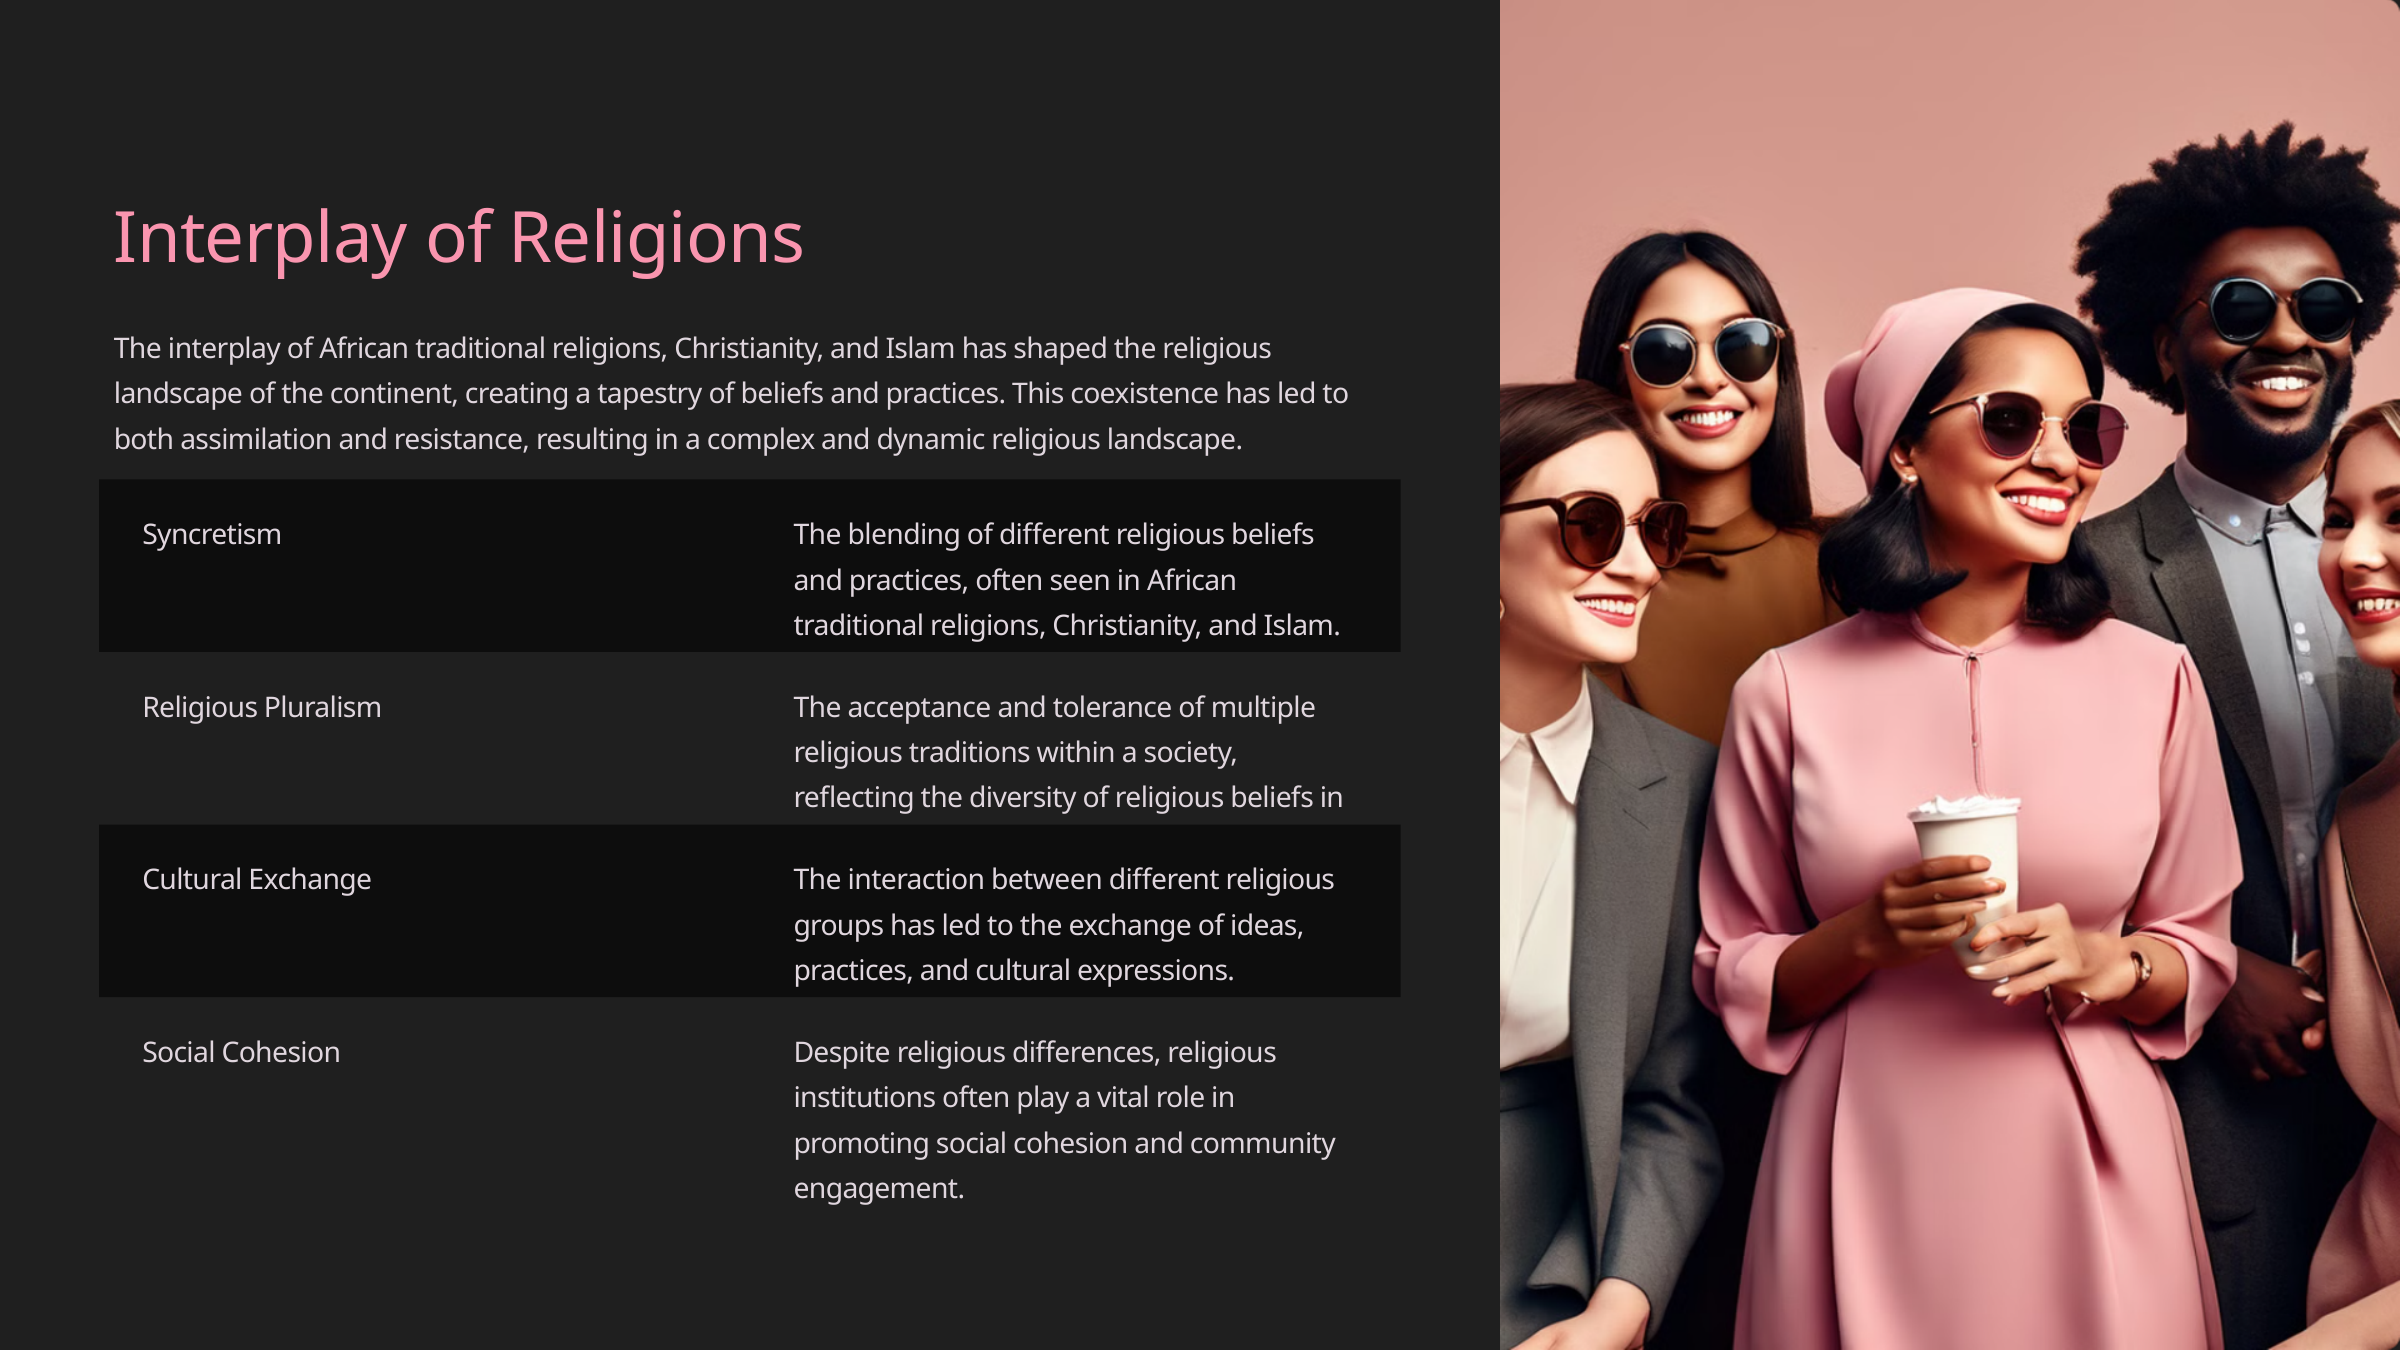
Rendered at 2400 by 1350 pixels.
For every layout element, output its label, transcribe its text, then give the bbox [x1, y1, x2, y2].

text_box Cultural Exchange [127, 842, 721, 889]
text_box Syncretism [127, 497, 721, 543]
text_box The interaction between different religious groups has led to the exchange of ideas, practices, and cultural expressions. [778, 842, 1373, 979]
text_box The interplay of African traditional religions, Christianity, and Islam has shaped the religious landscape of the continent, creating a tapestry of beliefs and practices. This coexistence has led to both assimilation and resistance, resulting in a complex and dynamic religious landscape. [99, 311, 1401, 448]
picture [1499, 0, 2400, 1350]
text_box The acceptance and tolerance of multiple religious traditions within a society, reflecting the diversity of religious beliefs in Africa. [778, 670, 1373, 807]
text_box Social Cohesion [127, 1015, 721, 1061]
text_box [99, 824, 1401, 998]
text_box [0, 0, 1499, 1350]
text_box Religious Pluralism [127, 670, 721, 716]
text_box [99, 479, 1401, 652]
text_box Despite religious differences, religious institutions often play a vital role in promoting social cohesion and community engagement. [778, 1015, 1373, 1152]
text_box The blending of different religious beliefs and practices, often seen in African traditional religions, Christianity, and Islam. [778, 497, 1373, 634]
text_box Interplay of Religions [99, 180, 808, 269]
